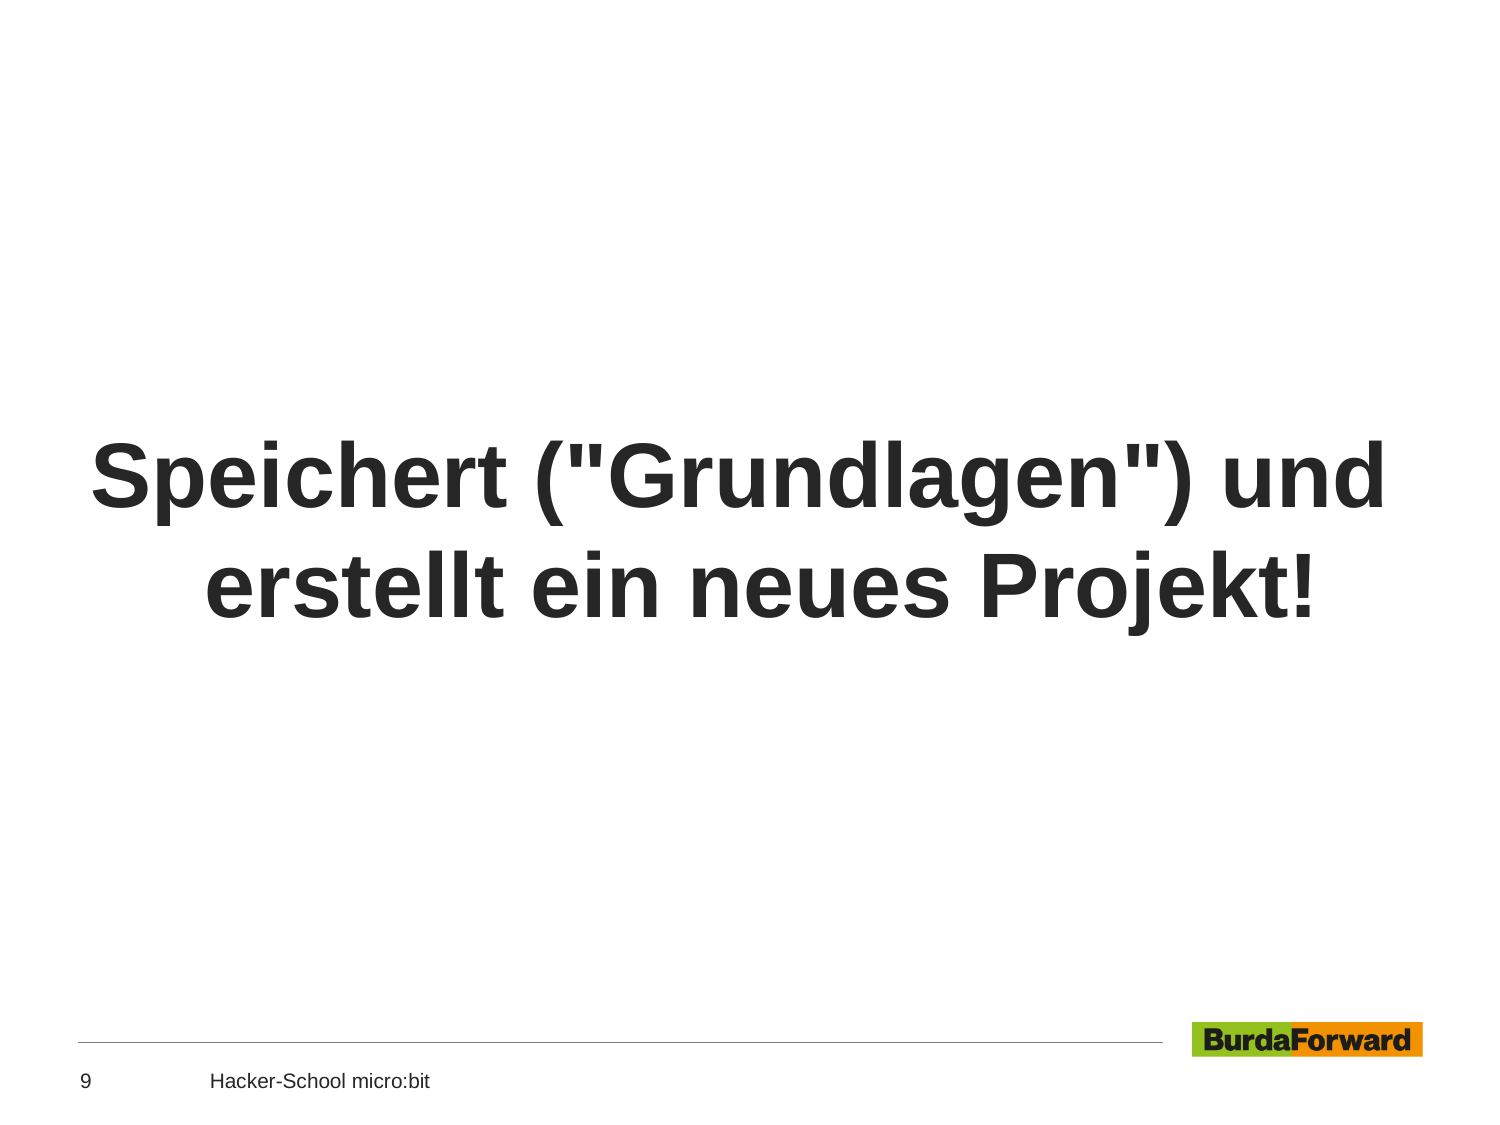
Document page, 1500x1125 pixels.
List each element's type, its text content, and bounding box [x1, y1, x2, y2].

list Speichert ("Grundlagen") und erstellt ein neues Projekt! [58, 74, 1423, 976]
footer Hacker-School micro:bit [194, 1049, 1105, 1110]
picture [1192, 1022, 1423, 1057]
slide_number 9 [64, 1049, 160, 1110]
